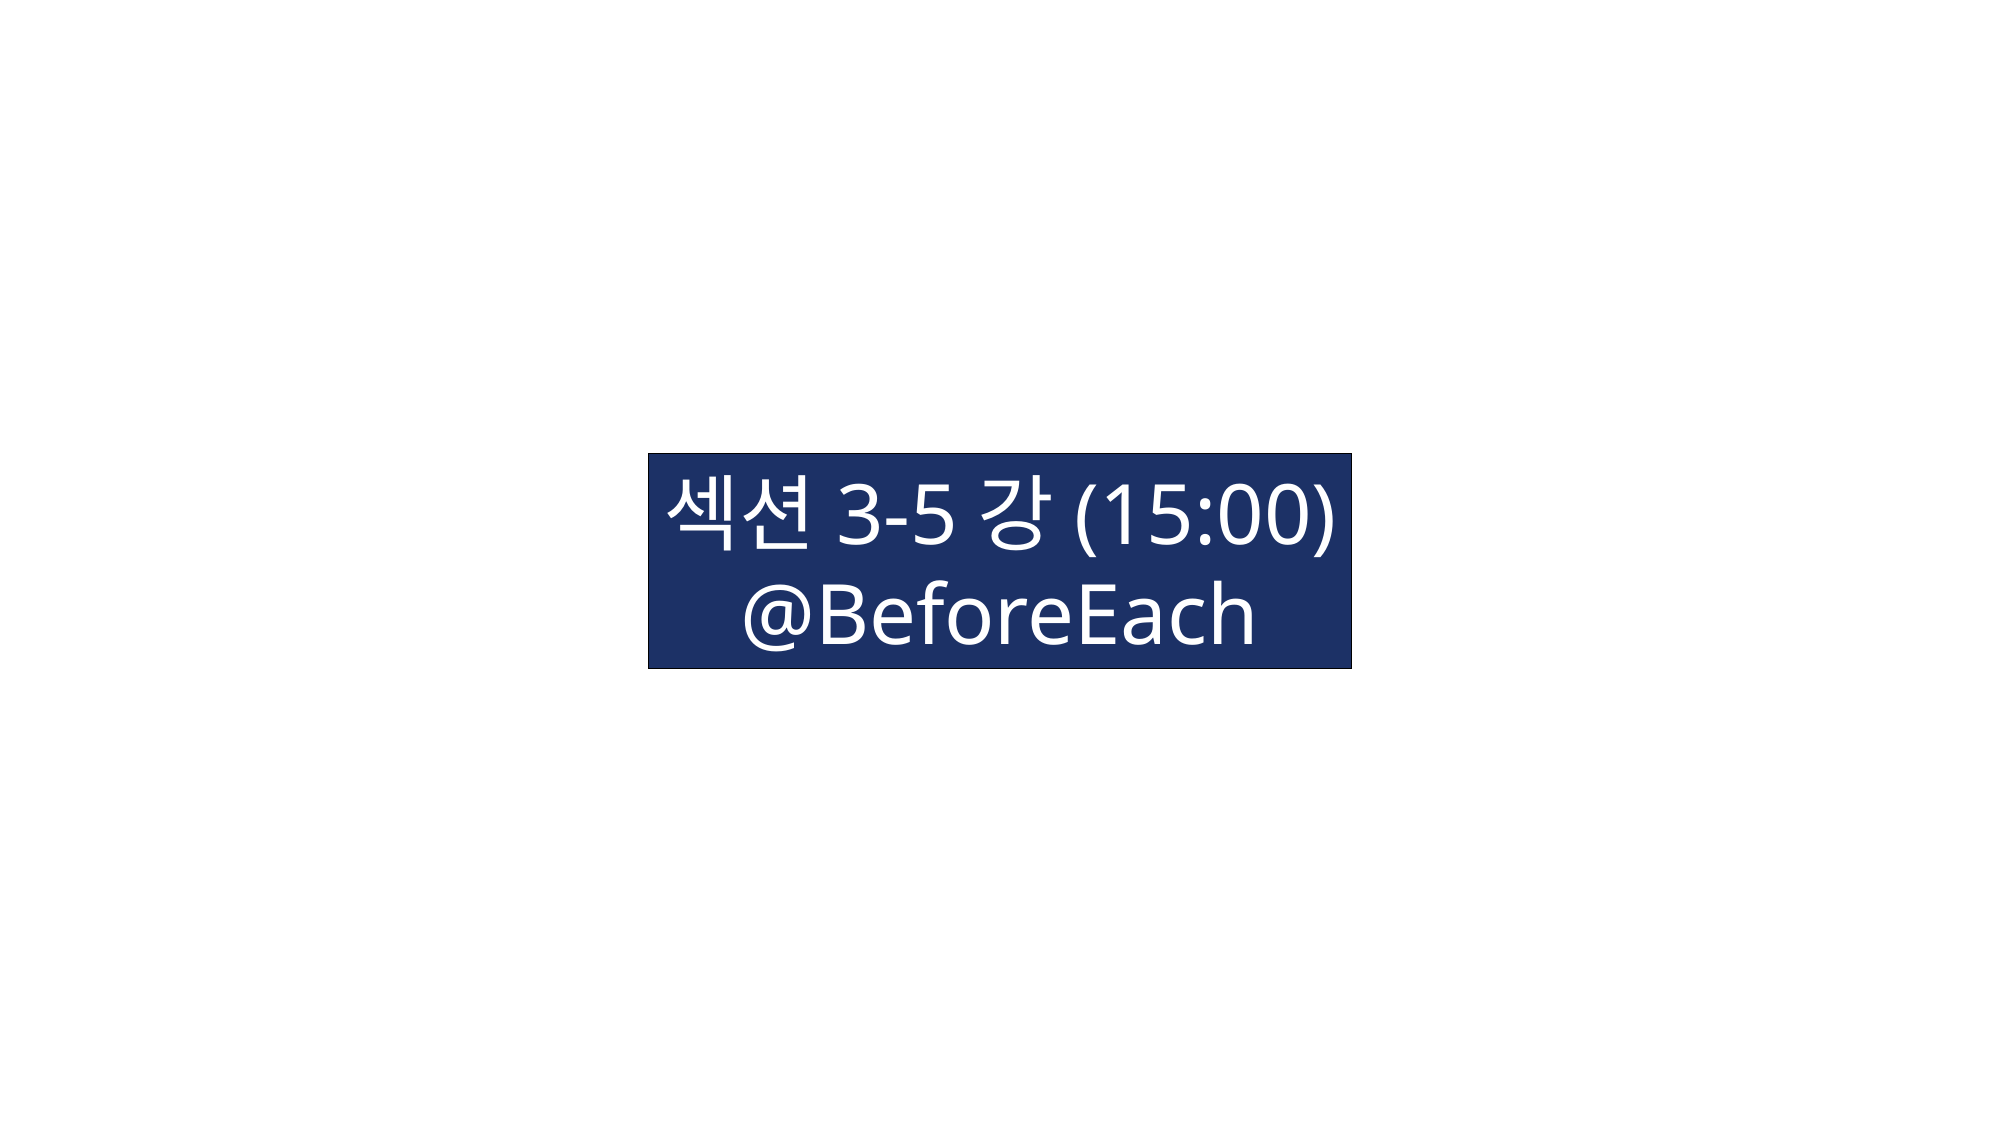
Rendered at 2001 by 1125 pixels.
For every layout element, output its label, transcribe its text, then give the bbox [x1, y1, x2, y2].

text_box 섹션3-5강(15:00) @BeforeEach [648, 453, 1352, 669]
